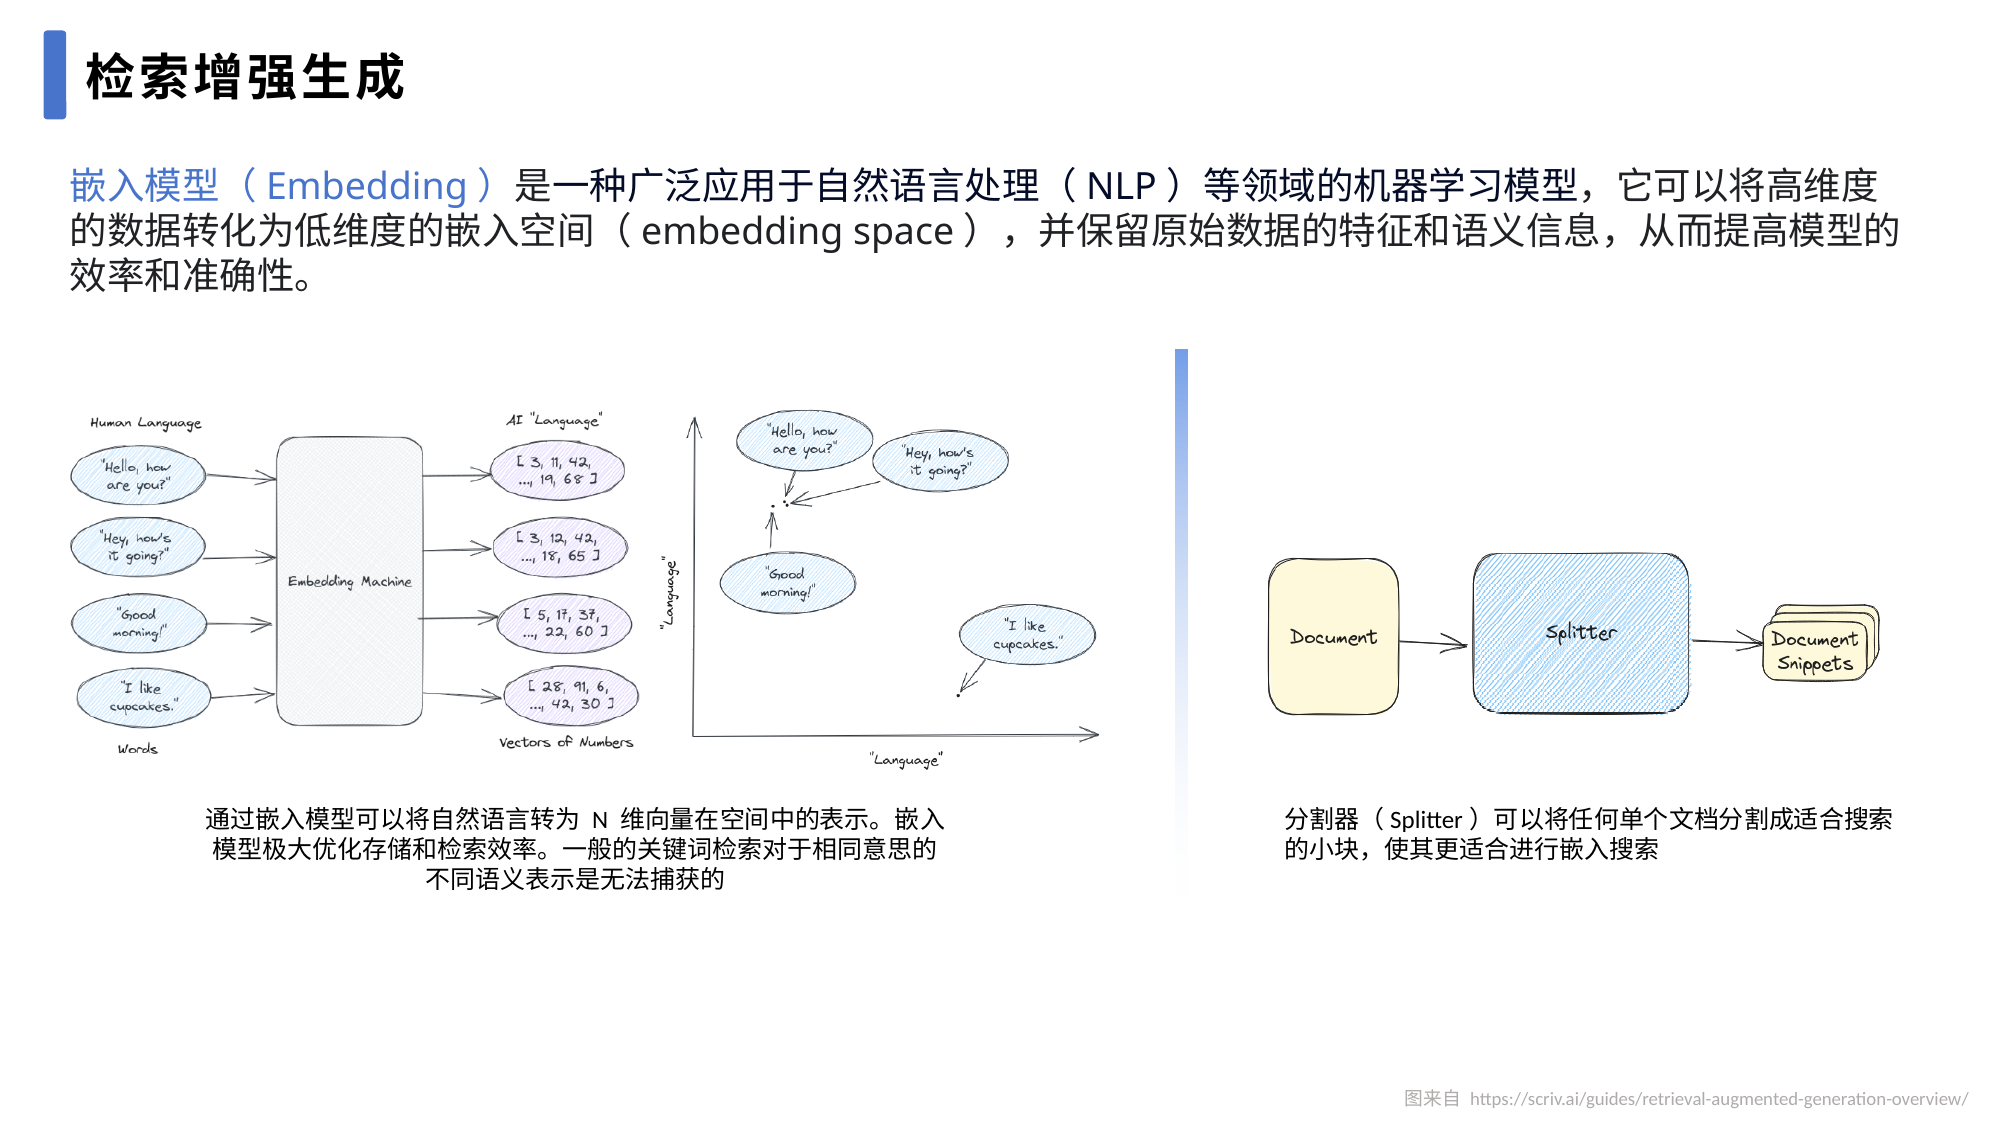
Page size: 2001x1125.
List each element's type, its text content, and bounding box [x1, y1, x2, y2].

text_box [1175, 349, 1188, 898]
picture [1233, 530, 1916, 745]
text_box 分割器（Splitter）可以将任何单个文档分割成适合搜索的小块，使其更适合进行嵌入搜索 [1269, 795, 1915, 871]
text_box 通过嵌入模型可以将自然语言转为 N 维向量在空间中的表示。嵌入模型极大优化存储和检索效率。一般的关键词检索对于相同意思的不同语义表示是无法捕获的 [185, 795, 965, 901]
text_box [42, 29, 68, 121]
picture [54, 397, 1107, 776]
text_box 图来自 https://scriv.ai/guides/retrieval-augmented-generation-overview/ [1390, 1079, 1994, 1117]
text_box 检索增强生成 [75, 24, 1925, 125]
text_box 嵌入模型（Embedding）是一种广泛应用于自然语言处理（NLP）等领域的机器学习模型，它可以将高维度的数据转化为低维度的嵌入空间（embedding space），并保留原始数据的特征和语义信息，从而提高模型的效率和准确性。 [54, 154, 1925, 305]
